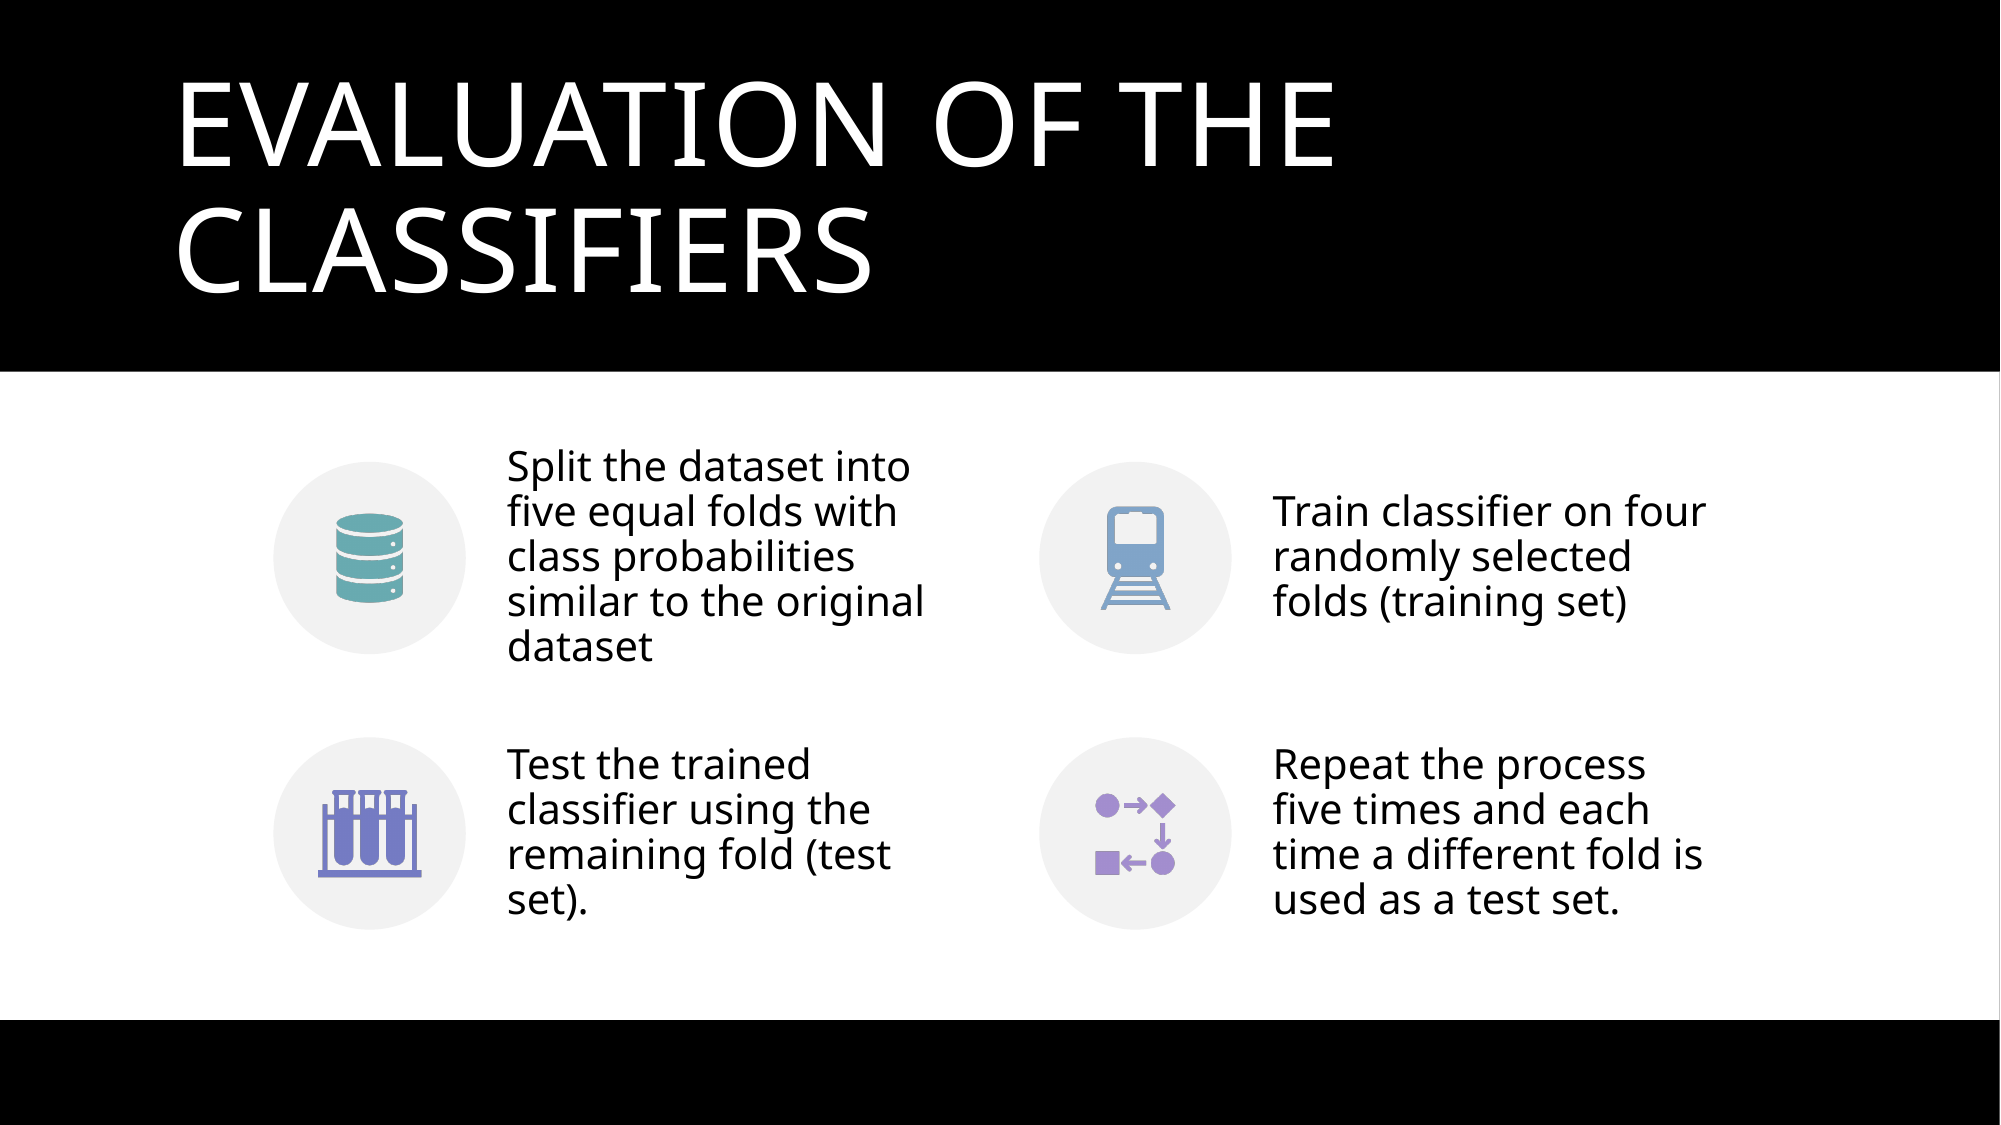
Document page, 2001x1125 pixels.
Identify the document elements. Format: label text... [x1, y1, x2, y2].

text_box [0, 0, 2000, 370]
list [157, 450, 1842, 941]
text_box [0, 370, 2000, 1021]
text_box [0, 1021, 2000, 1125]
title Evaluation of the classifiers [157, 52, 1842, 332]
